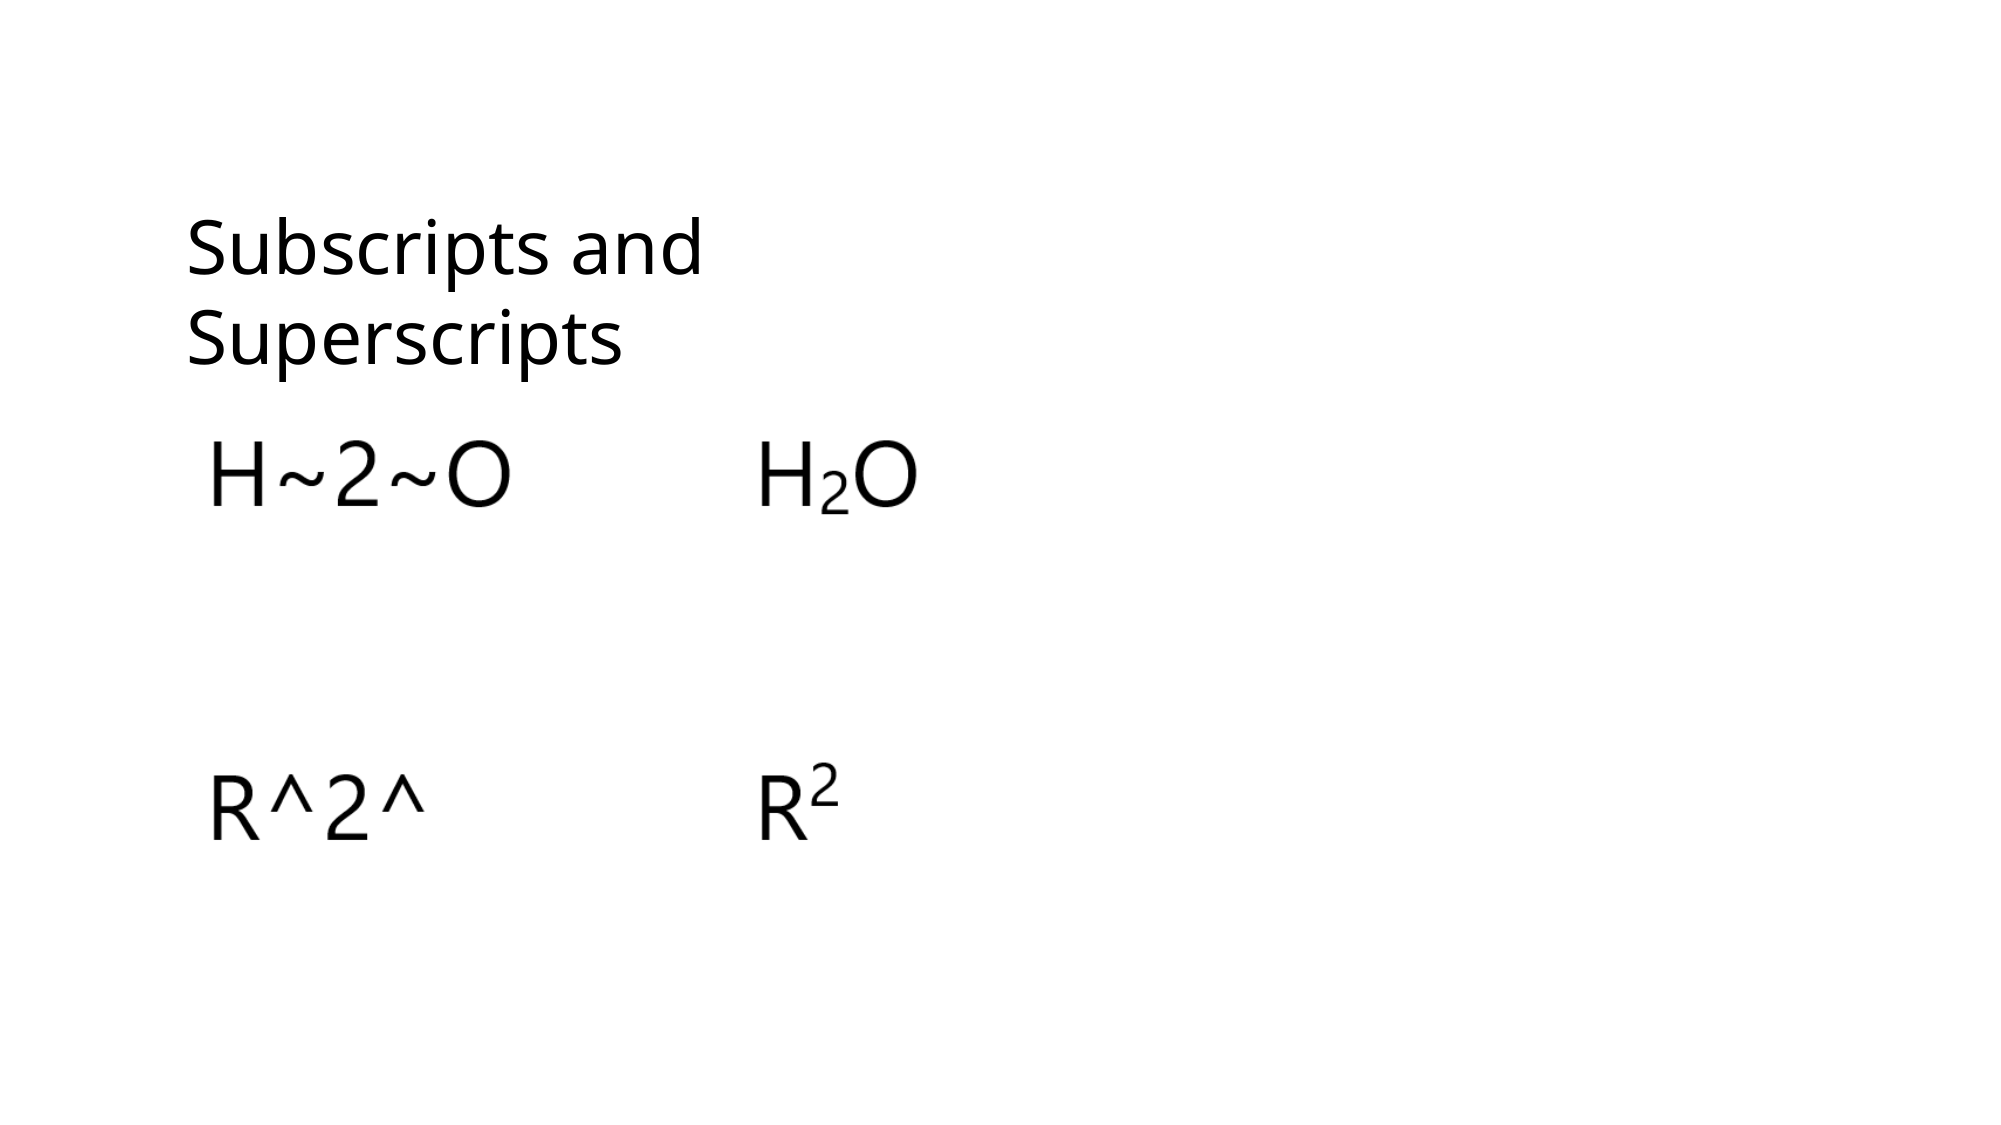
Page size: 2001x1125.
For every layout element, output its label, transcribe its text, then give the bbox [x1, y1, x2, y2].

text_box Subscripts and Superscripts [171, 192, 1172, 388]
picture [104, 307, 1119, 949]
